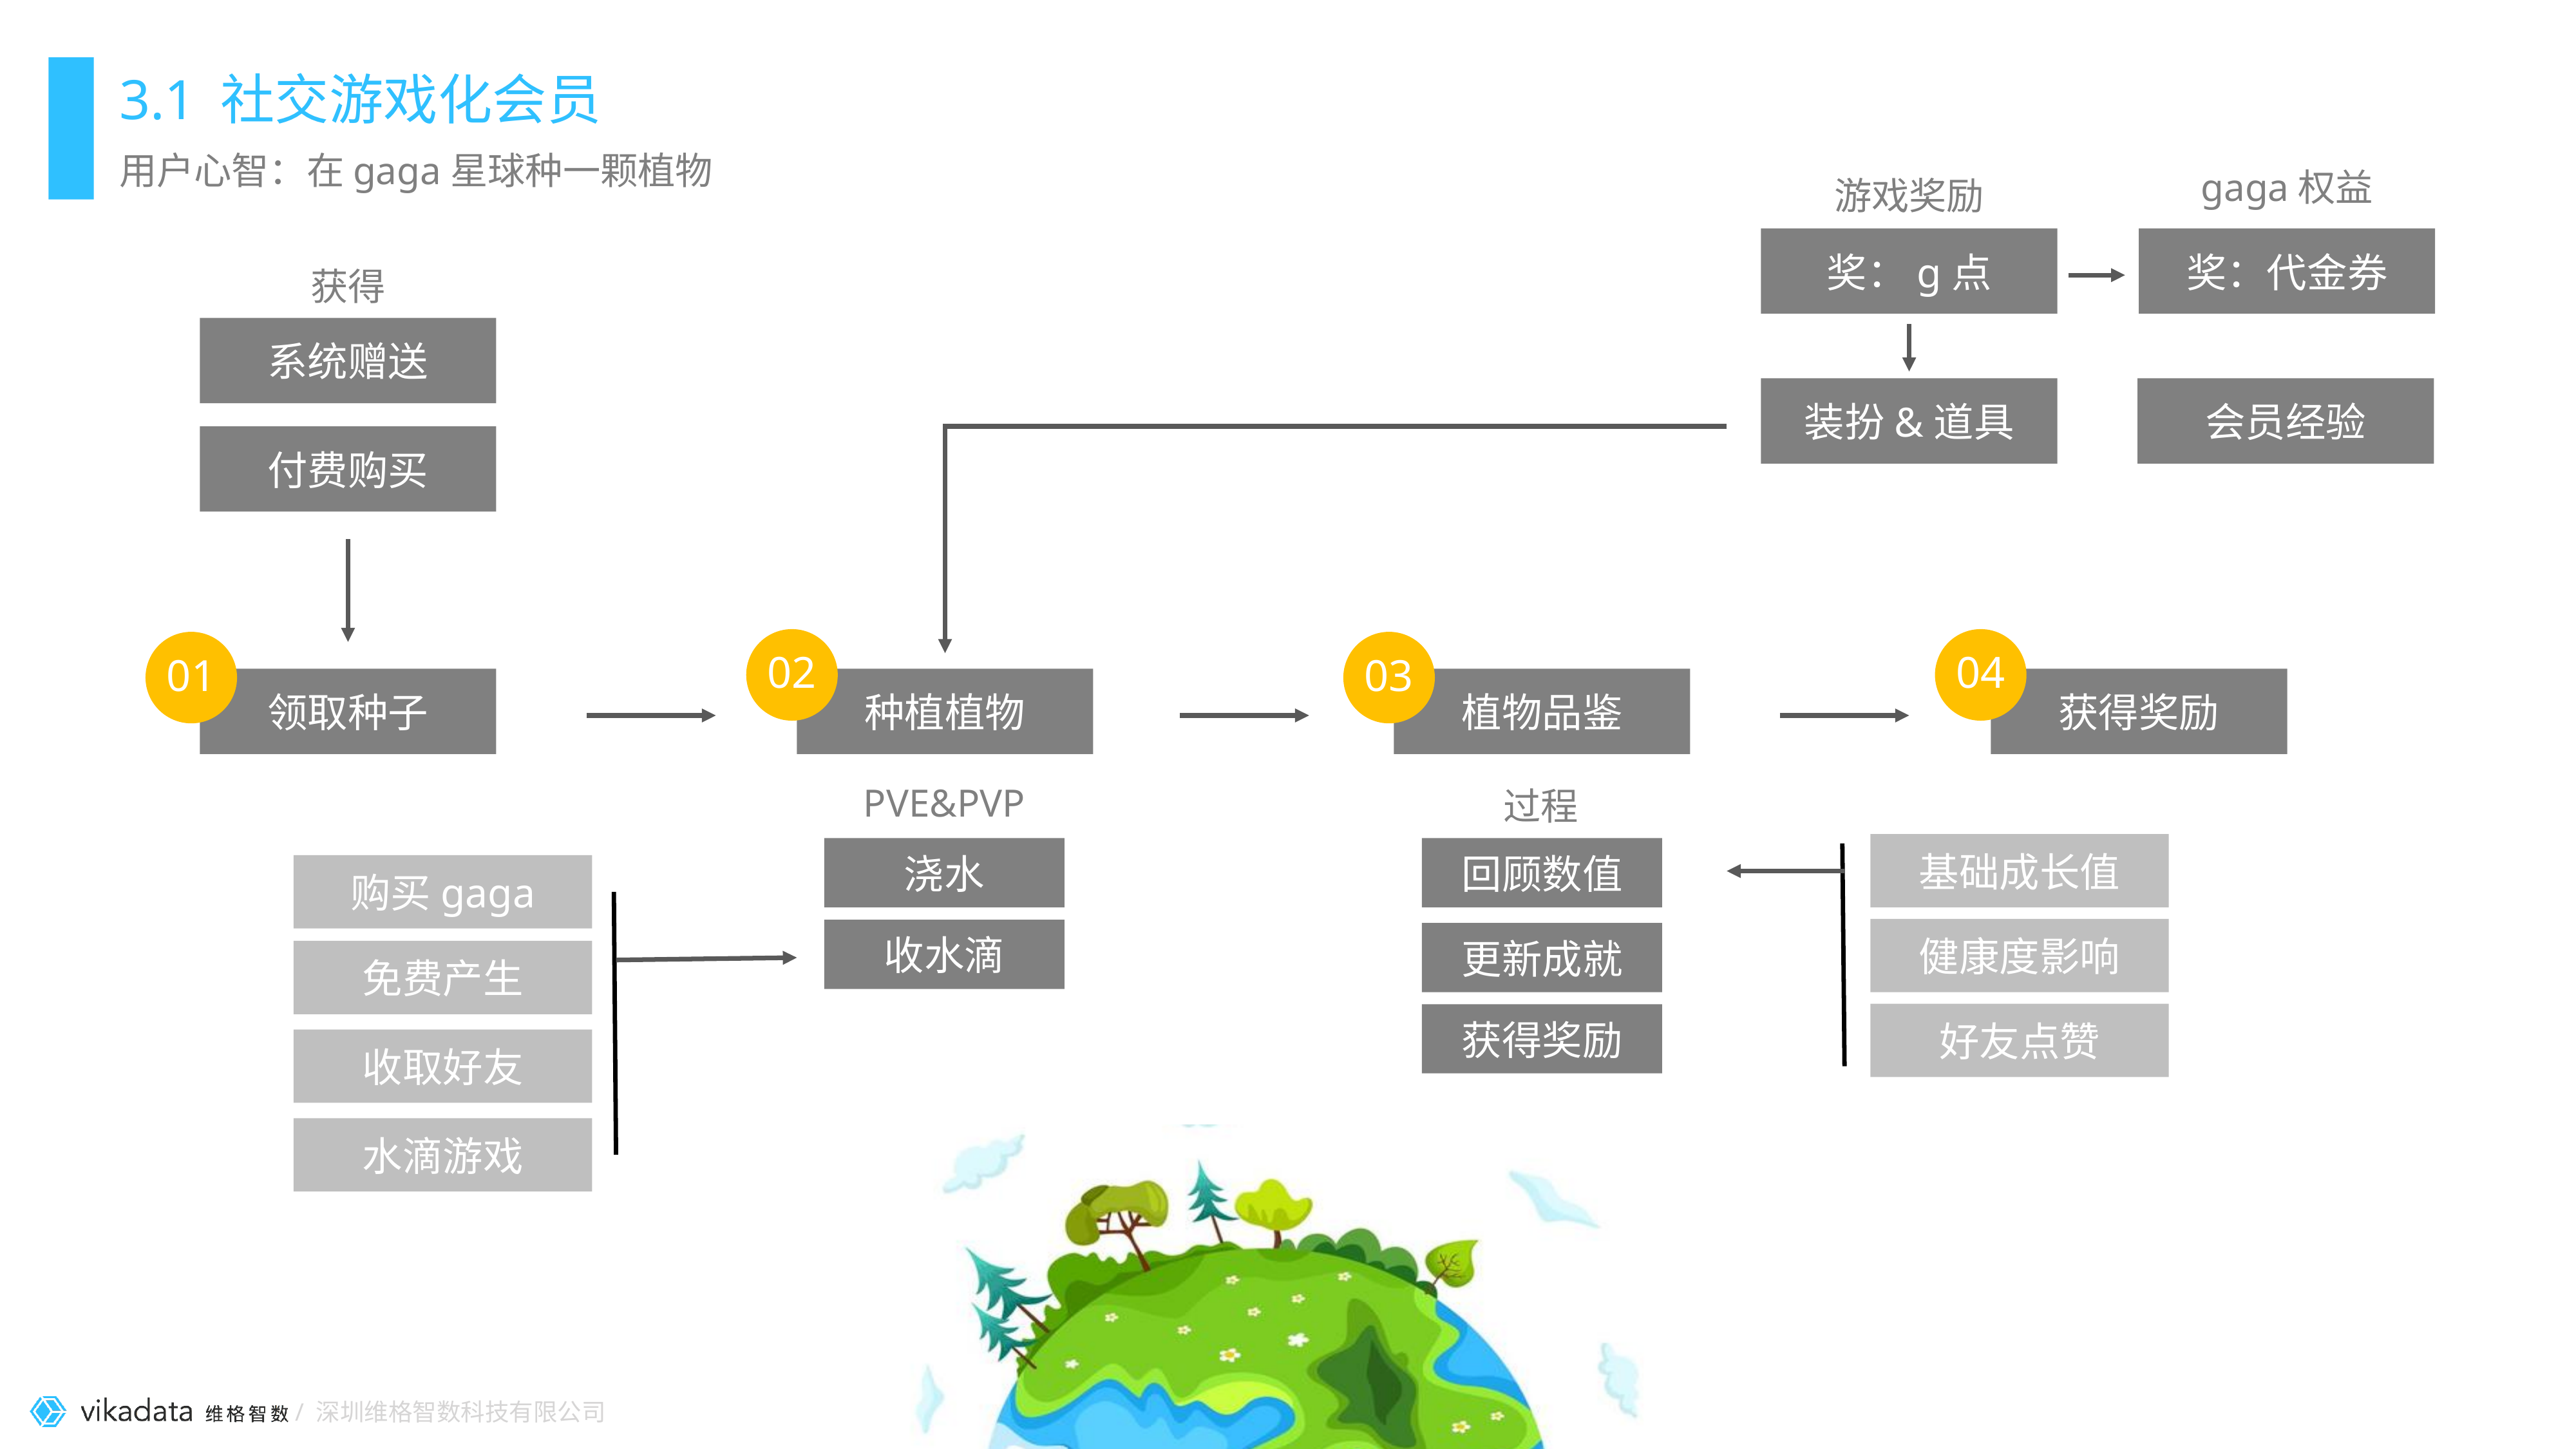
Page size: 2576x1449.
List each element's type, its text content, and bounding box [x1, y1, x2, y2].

text_box gaga权益 [2183, 156, 2391, 216]
text_box 获得 [290, 255, 406, 316]
text_box 基础成长值 [1870, 834, 2169, 907]
picture [12, 1372, 329, 1449]
text_box 更新成就 [1421, 923, 1662, 992]
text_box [616, 957, 797, 960]
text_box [613, 891, 616, 1155]
text_box 付费购买 [200, 426, 497, 512]
text_box 浇水 [824, 838, 1065, 907]
text_box 好友点赞 [1870, 1003, 2169, 1077]
text_box 奖：代金券 [2139, 228, 2436, 314]
text_box 种植植物 [797, 668, 1094, 754]
list 用户心智：在gaga星球种一颗植物 [111, 138, 722, 200]
text_box 过程 [1483, 775, 1599, 835]
text_box 收水滴 [824, 920, 1065, 989]
title 3.1 社交游戏化会员 [111, 57, 2453, 138]
text_box 健康度影响 [1870, 918, 2169, 992]
text_box 收取好友 [293, 1029, 592, 1103]
text_box 游戏奖励 [1801, 164, 2017, 225]
text_box 购买gaga [293, 855, 592, 929]
text_box 系统赠送 [200, 317, 497, 404]
picture [797, 1124, 1692, 1449]
text_box 水滴游戏 [293, 1118, 592, 1192]
text_box 装扮&道具 [1761, 378, 2058, 464]
text_box PVE&PVP [828, 771, 1061, 832]
text_box 领取种子 [200, 668, 497, 754]
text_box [142, 631, 240, 724]
text_box 奖：g点 [1761, 228, 2058, 314]
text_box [1932, 629, 2030, 721]
text_box 植物品鉴 [1394, 668, 1690, 754]
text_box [743, 629, 841, 721]
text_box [1842, 871, 1845, 1066]
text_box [1842, 843, 1845, 871]
text_box 免费产生 [293, 940, 592, 1014]
text_box 获得奖励 [1991, 668, 2287, 754]
text_box 回顾数值 [1421, 838, 1662, 907]
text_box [1340, 631, 1438, 724]
text_box 会员经验 [2137, 378, 2434, 464]
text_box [945, 426, 1727, 654]
text_box 获得奖励 [1421, 1004, 1662, 1074]
